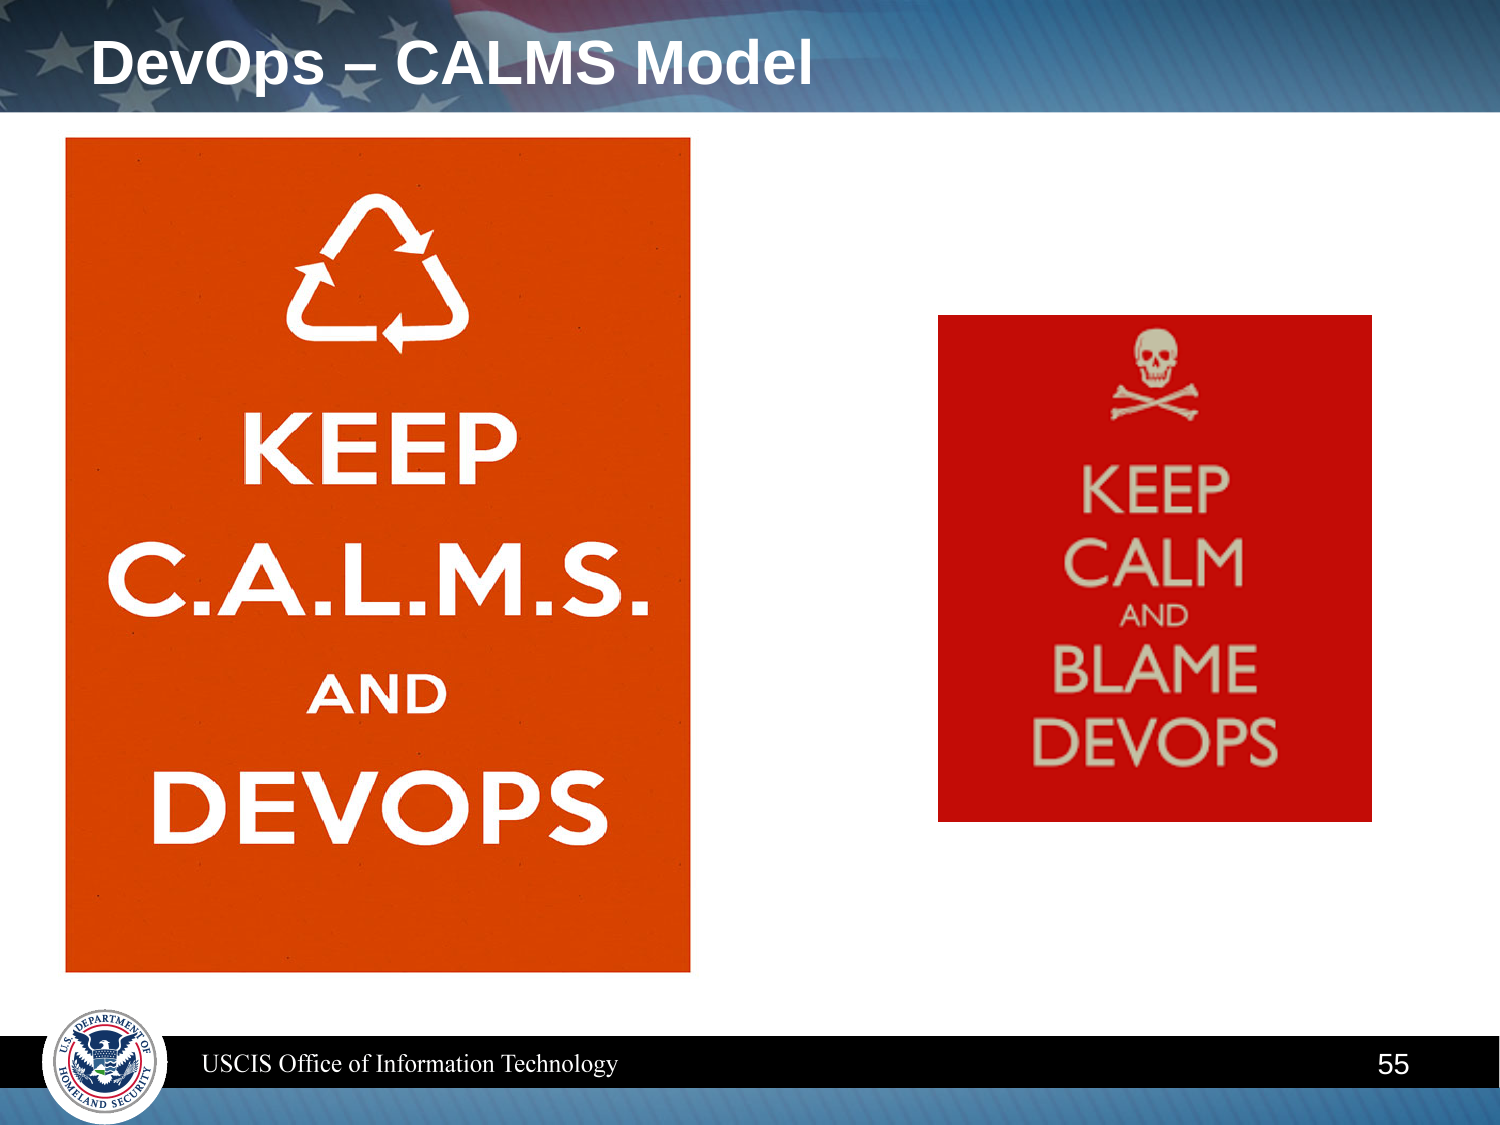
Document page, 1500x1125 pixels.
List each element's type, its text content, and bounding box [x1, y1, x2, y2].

slide_number 55 [1074, 1037, 1425, 1090]
picture [0, 0, 1500, 112]
picture [57, 129, 699, 979]
title DevOps – CALMS Model [75, 0, 1425, 106]
picture [0, 999, 1500, 1125]
picture [937, 315, 1372, 822]
